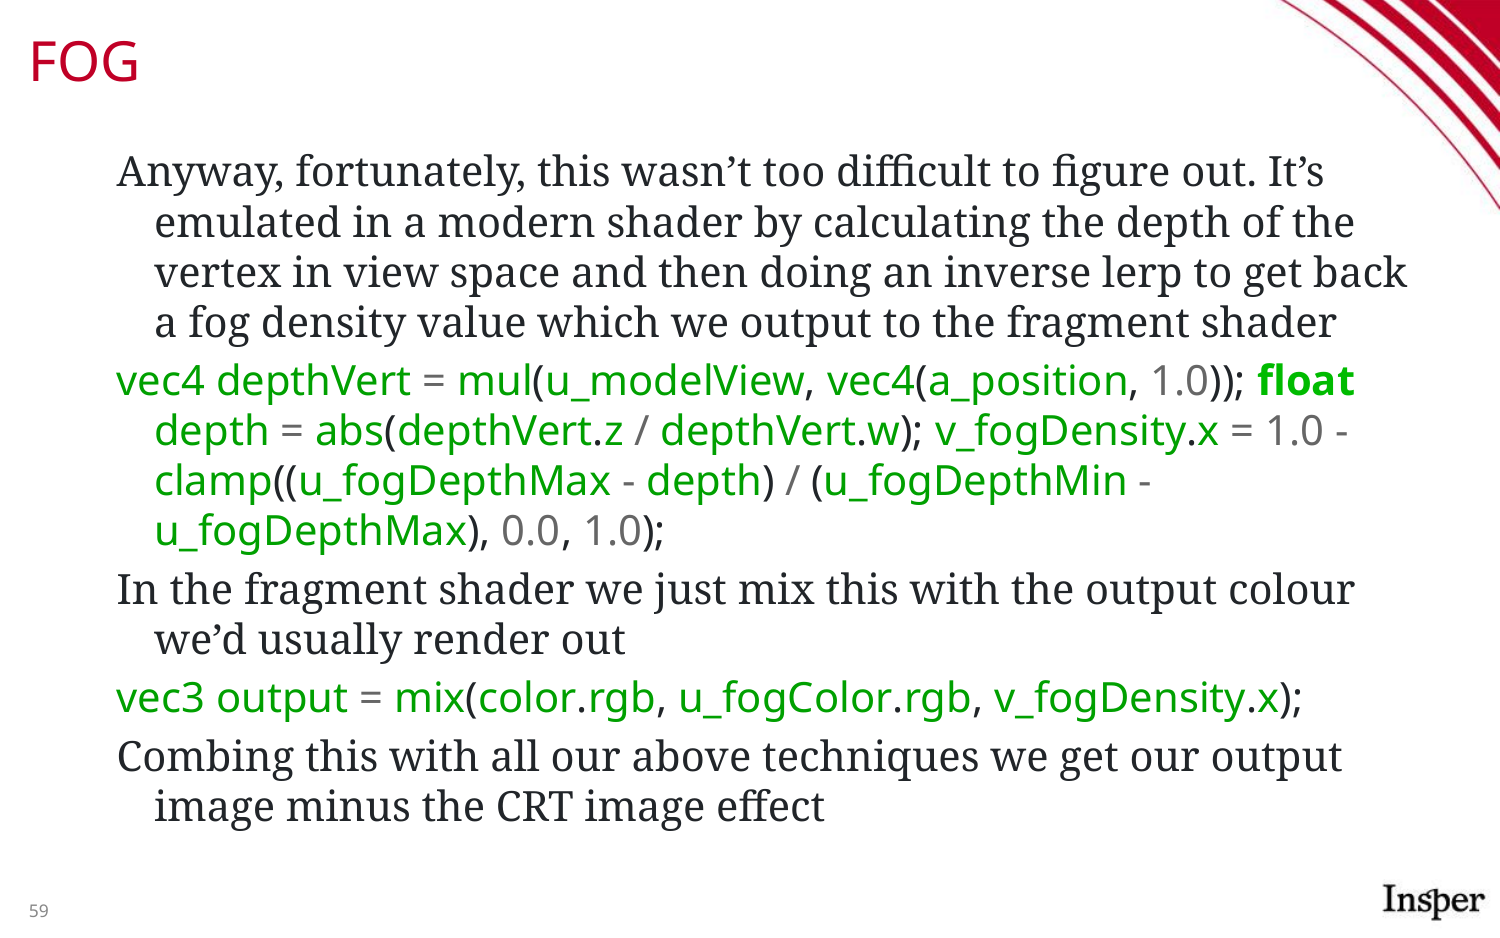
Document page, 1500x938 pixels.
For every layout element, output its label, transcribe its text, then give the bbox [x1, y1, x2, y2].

picture [249, 0, 1500, 938]
slide_number 59 [0, 887, 78, 938]
list Anyway, fortunately, this wasn’t too difficult to figure out. It’s emulated in a modern shader by calculating the depth of the vertex in view space and then doing an inverse lerp to get back a fog density value which we output to the fragment shader vec4 depthVert = mul(u_modelView, vec4(a_position, 1.0)); float depth = abs(depthVert.z / depthVert.w); v_fogDensity.x = 1.0 - clamp((u_fogDepthMax - depth) / (u_fogDepthMin - u_fogDepthMax), 0.0, 1.0); In the fragment shader we just mix this with the output colour we’d usually render out vec3 output = mix(color.rgb, u_fogColor.rgb, v_fogDensity.x); Combing this with all our above techniques we get our output image minus the CRT image effect [64, 137, 1447, 876]
title FOG [13, 18, 1397, 104]
